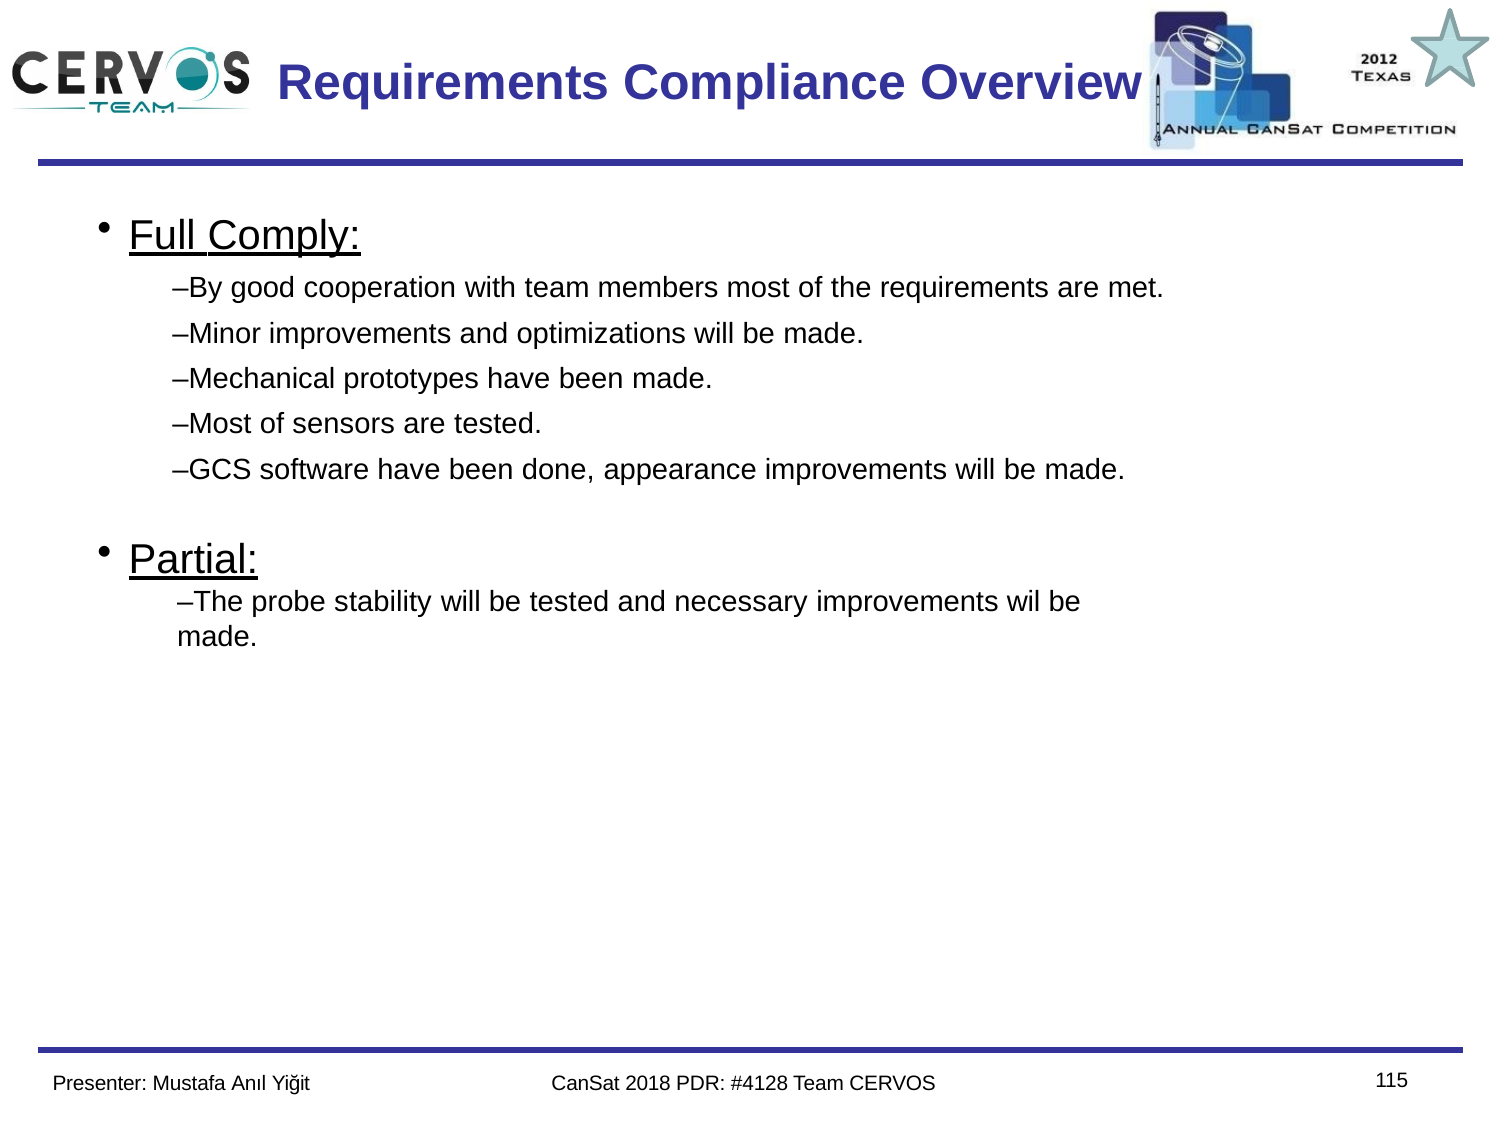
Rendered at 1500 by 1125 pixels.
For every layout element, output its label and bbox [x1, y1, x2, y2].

text_box [50, 1069, 317, 1095]
text_box [1371, 1066, 1415, 1092]
footer [549, 1069, 951, 1125]
text_box [12, 12, 251, 157]
title [275, 47, 1147, 190]
text_box [95, 190, 1169, 653]
text_box [1142, 1, 1488, 156]
